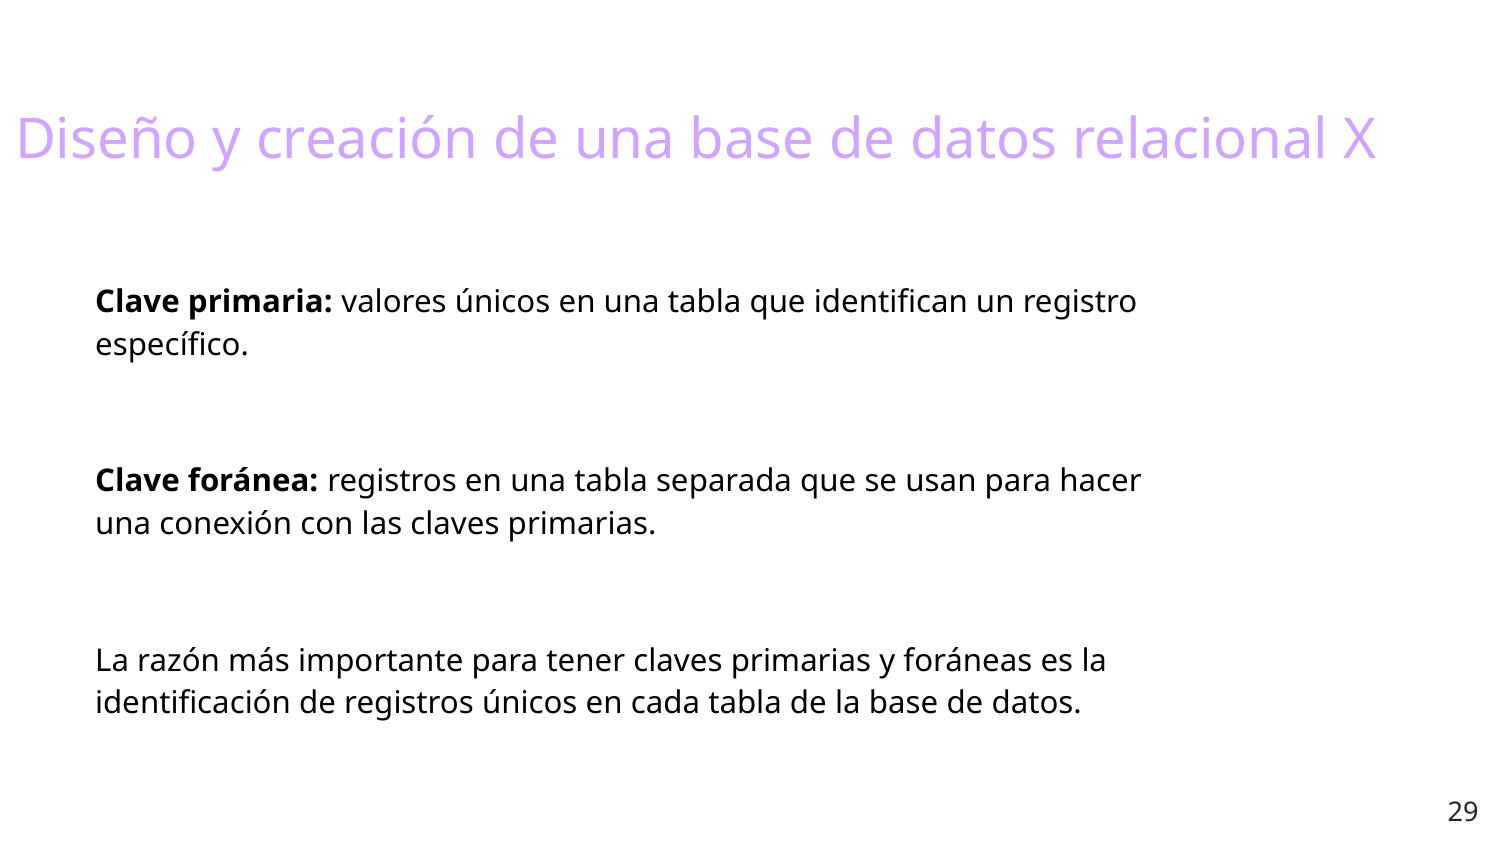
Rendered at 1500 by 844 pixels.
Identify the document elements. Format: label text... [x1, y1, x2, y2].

title Diseño y creación de una base de datos relacional X [0, 87, 1500, 174]
text_box Clave primaria: valores únicos en una tabla que identifican un registro específico. Clave foránea: registros en una tabla separada que se usan para hacer una conexión con las claves primarias. La razón más importante para tener claves primarias y foráneas es la identificación de registros únicos en cada tabla de la base de datos. [80, 260, 1420, 736]
slide_number ‹#› [1403, 779, 1494, 844]
